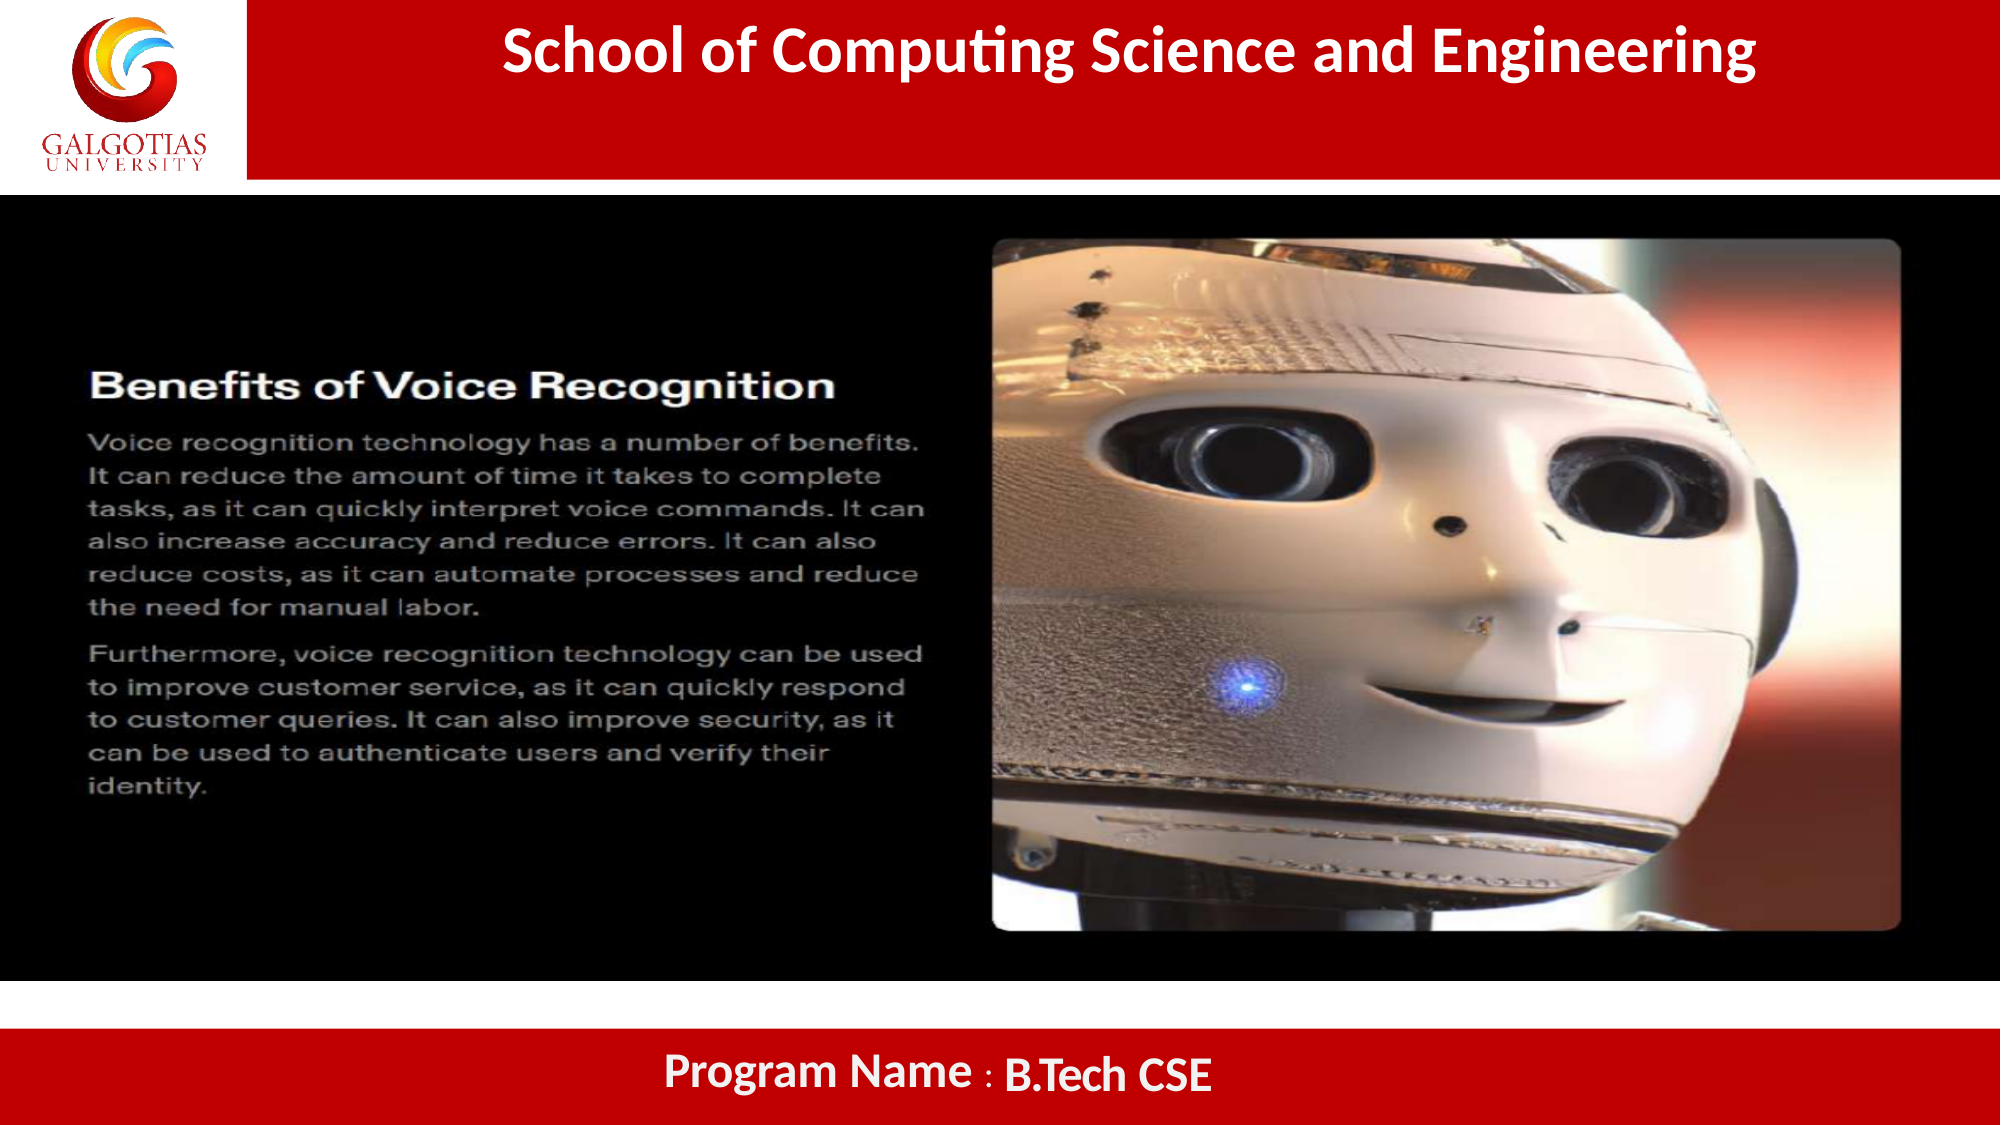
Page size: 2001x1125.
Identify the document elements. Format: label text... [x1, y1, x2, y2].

text_box [246, 0, 2000, 180]
picture [42, 133, 206, 171]
text_box Program Name : [661, 1040, 1059, 1098]
picture [71, 16, 178, 123]
picture [0, 195, 2000, 981]
text_box School of Computing Science and Engineering [500, 3, 1762, 86]
text_box B.Tech CSE [1002, 1044, 1260, 1102]
text_box [0, 1028, 2000, 1125]
